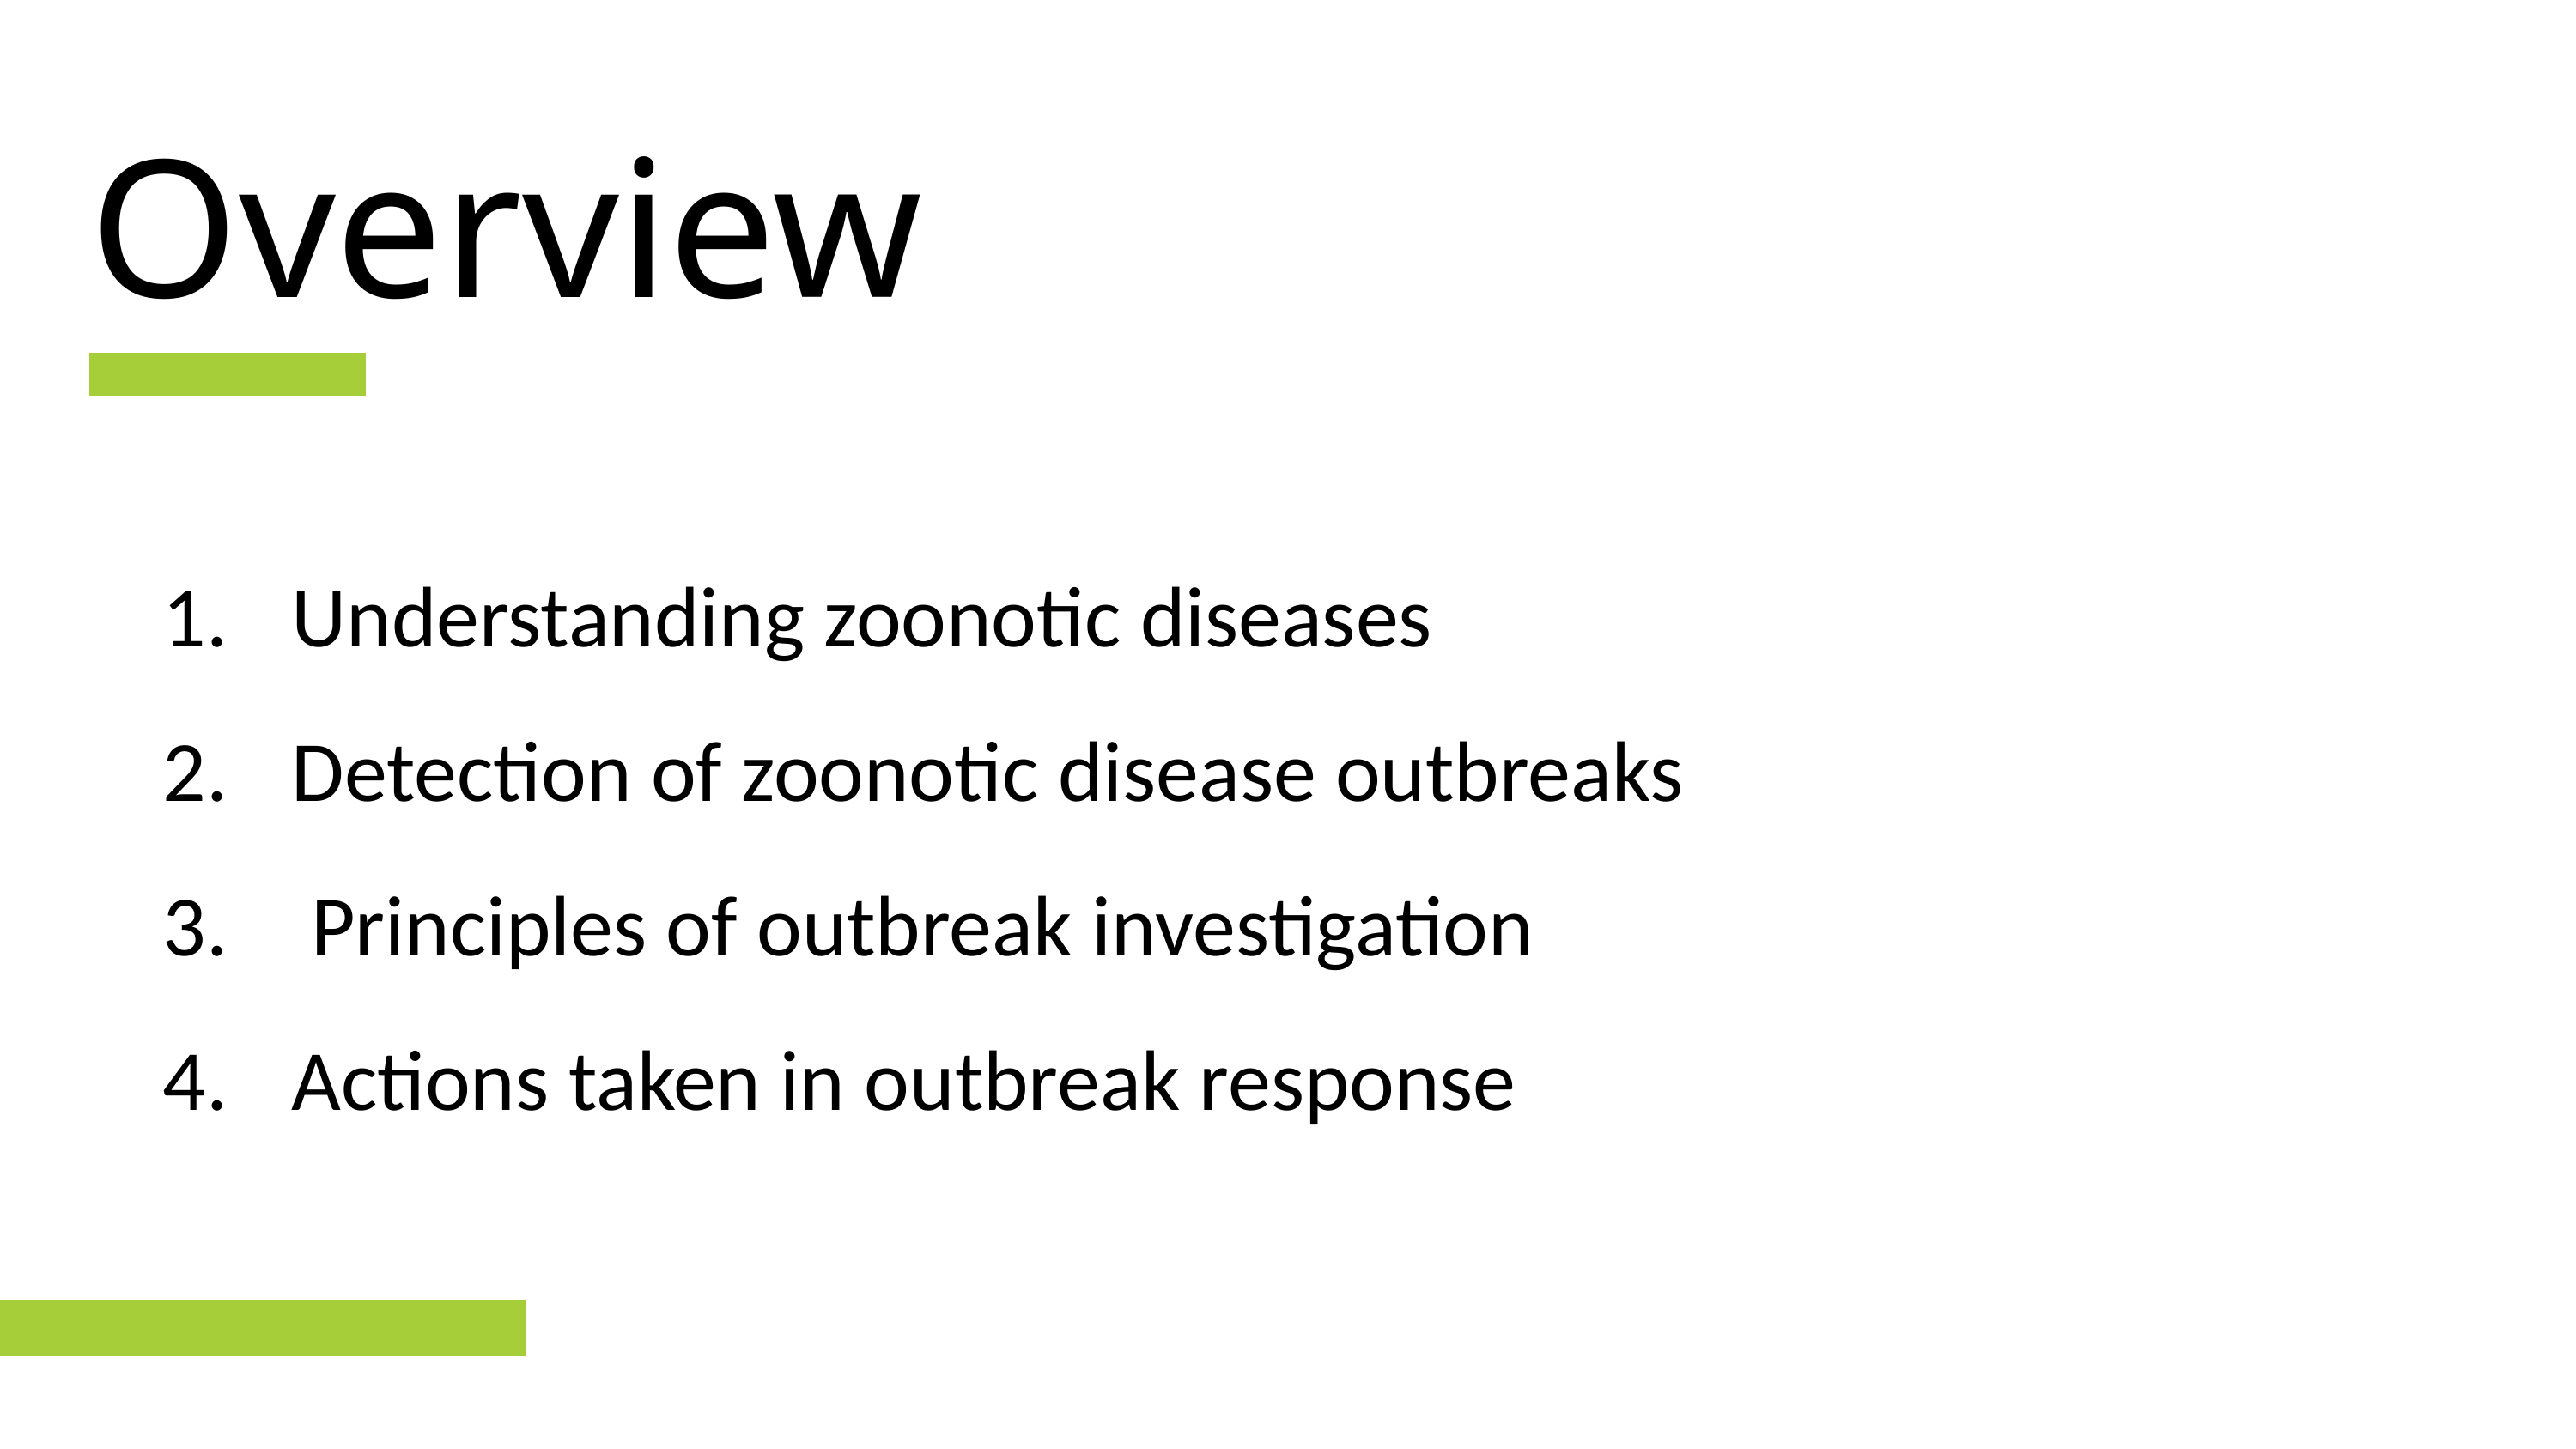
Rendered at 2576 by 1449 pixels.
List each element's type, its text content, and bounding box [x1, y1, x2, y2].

text_box Overview [89, 146, 1131, 336]
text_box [89, 352, 367, 397]
text_box Understanding zoonotic diseases Detection of zoonotic disease outbreaks Principles of outbreak investigation Actions taken in outbreak response [149, 503, 2426, 1191]
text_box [0, 1299, 527, 1357]
